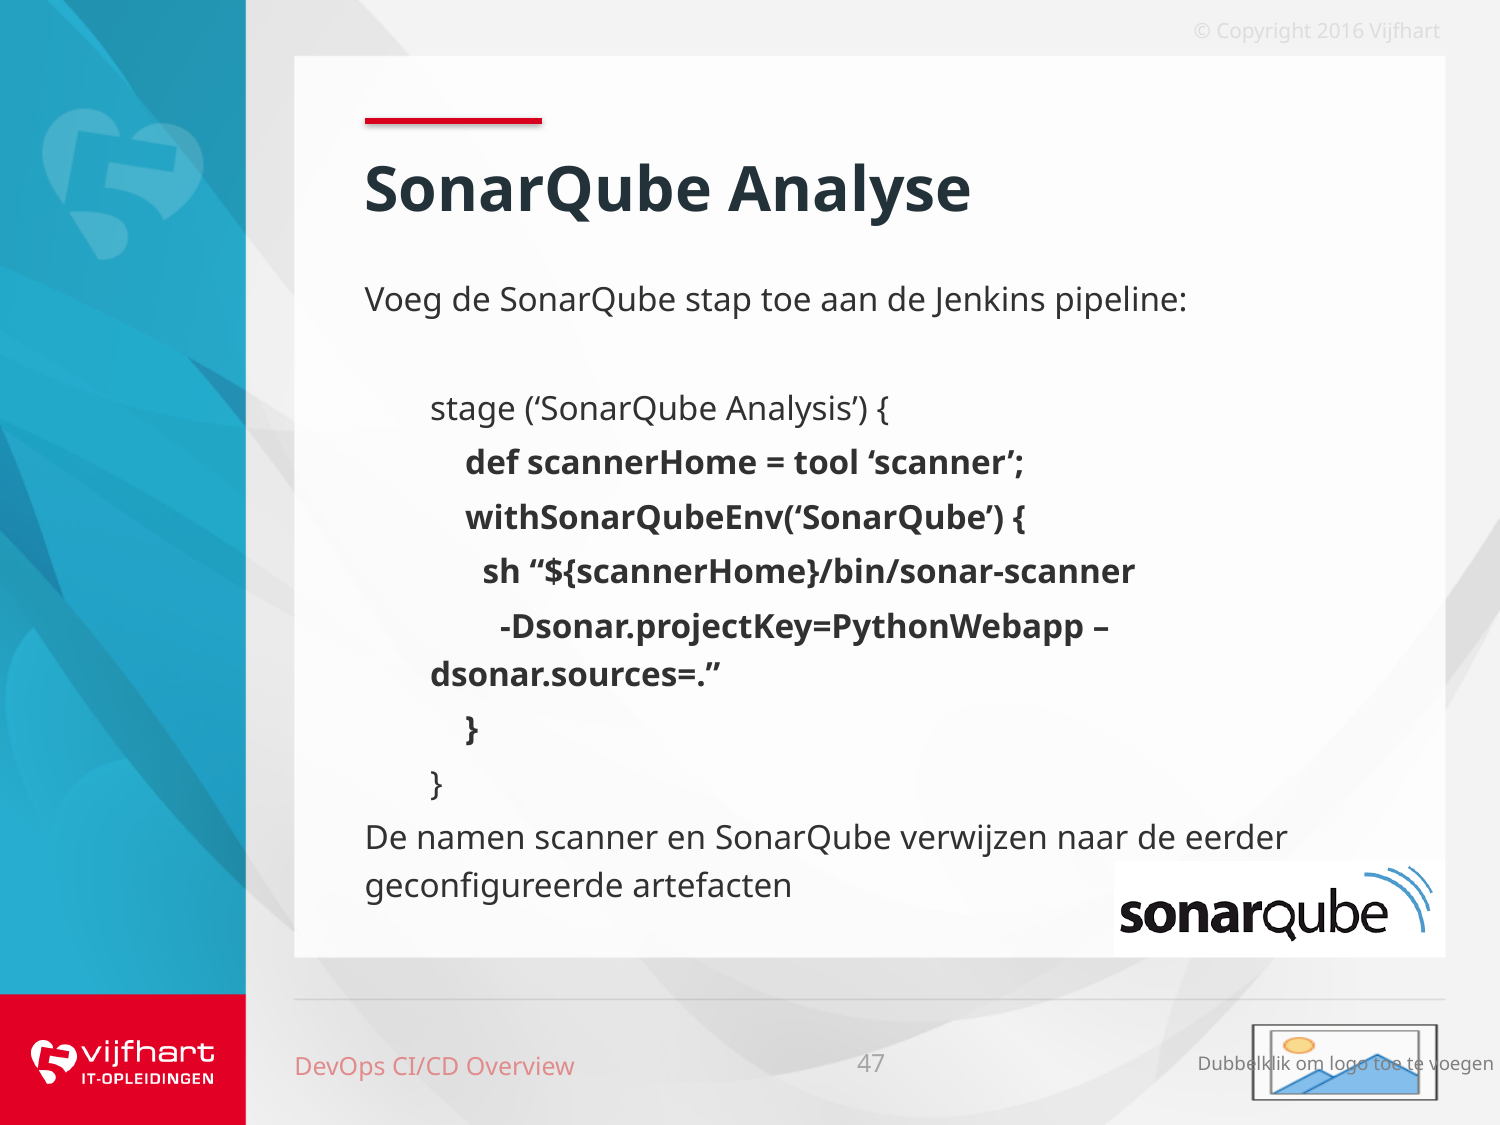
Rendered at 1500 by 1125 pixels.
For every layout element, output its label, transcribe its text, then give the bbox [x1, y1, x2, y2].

list Voeg de SonarQube stap toe aan de Jenkins pipeline: stage (‘SonarQube Analysis’) { def scannerHome = tool ‘scanner’; withSonarQubeEnv(‘SonarQube’) { sh “${scannerHome}/bin/sonar-scanner -Dsonar.projectKey=PythonWebapp –dsonar.sources=.” } } De namen scanner en SonarQube verwijzen naar de eerder geconfigureerde artefacten [349, 262, 1395, 959]
picture [0, 0, 1500, 1125]
footer DevOps CI/CD Overview [279, 1042, 811, 1103]
title SonarQube Analyse [349, 156, 1395, 226]
